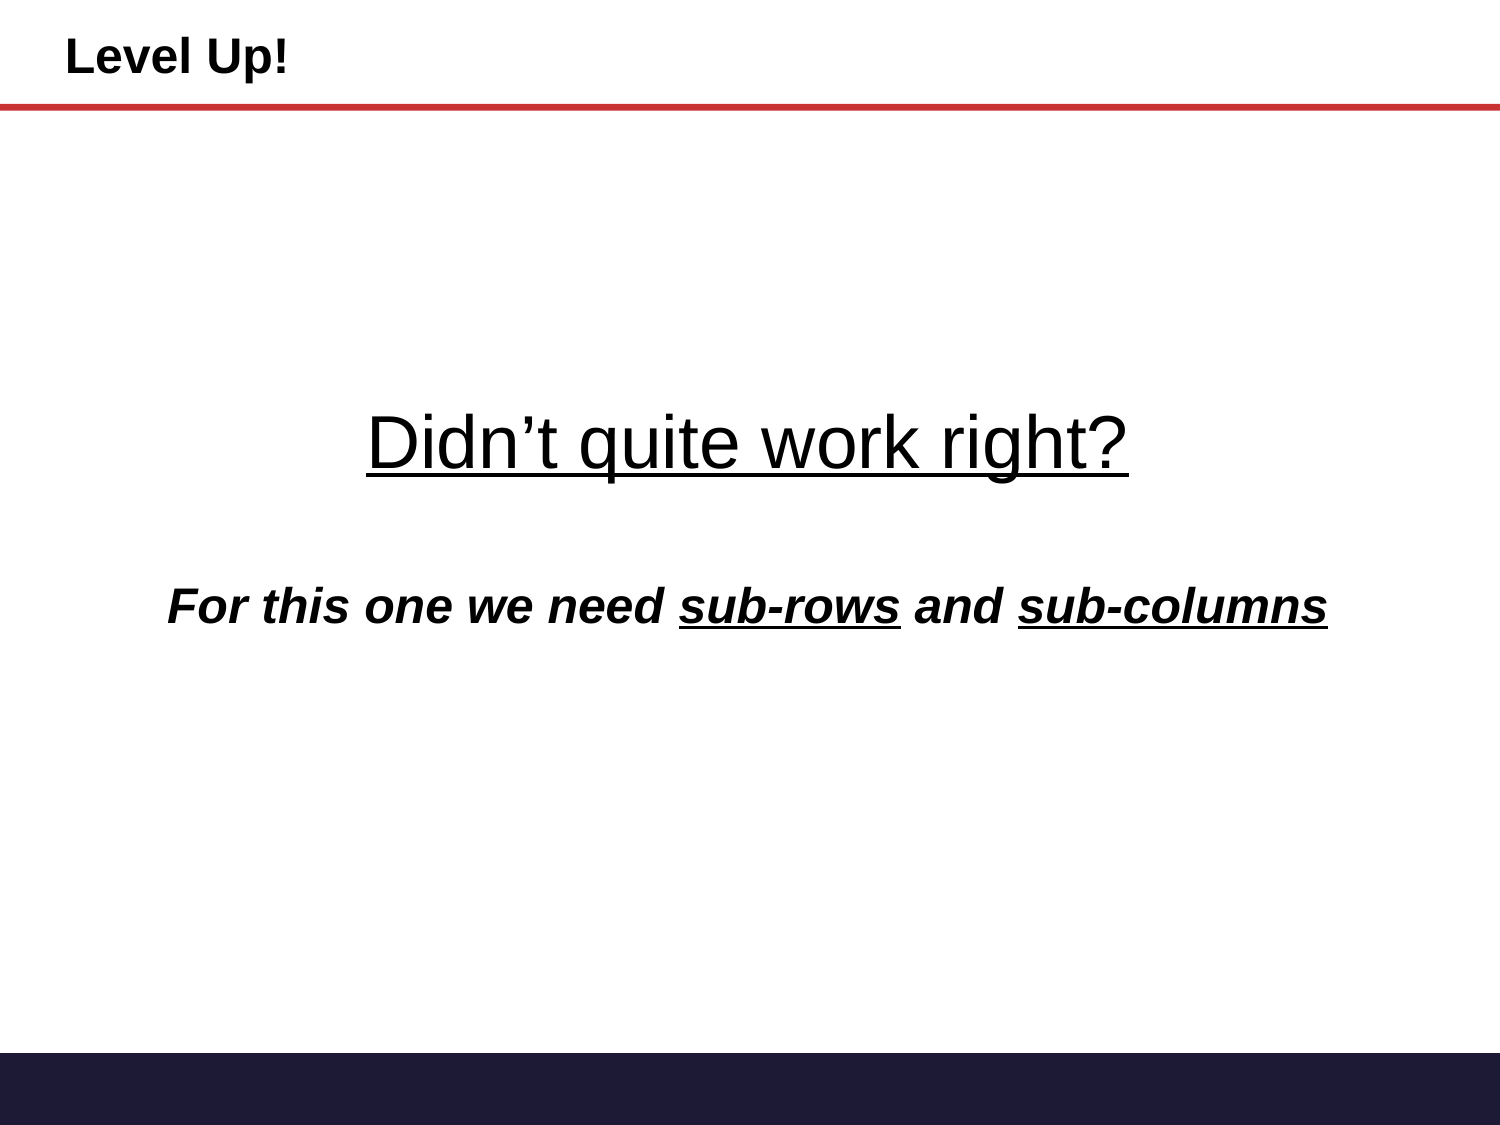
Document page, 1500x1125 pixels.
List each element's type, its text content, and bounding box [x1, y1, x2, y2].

text_box Didn’t quite work right? For this one we need sub-rows and sub-columns [72, 386, 1423, 510]
text_box Level Up! [50, 0, 948, 108]
